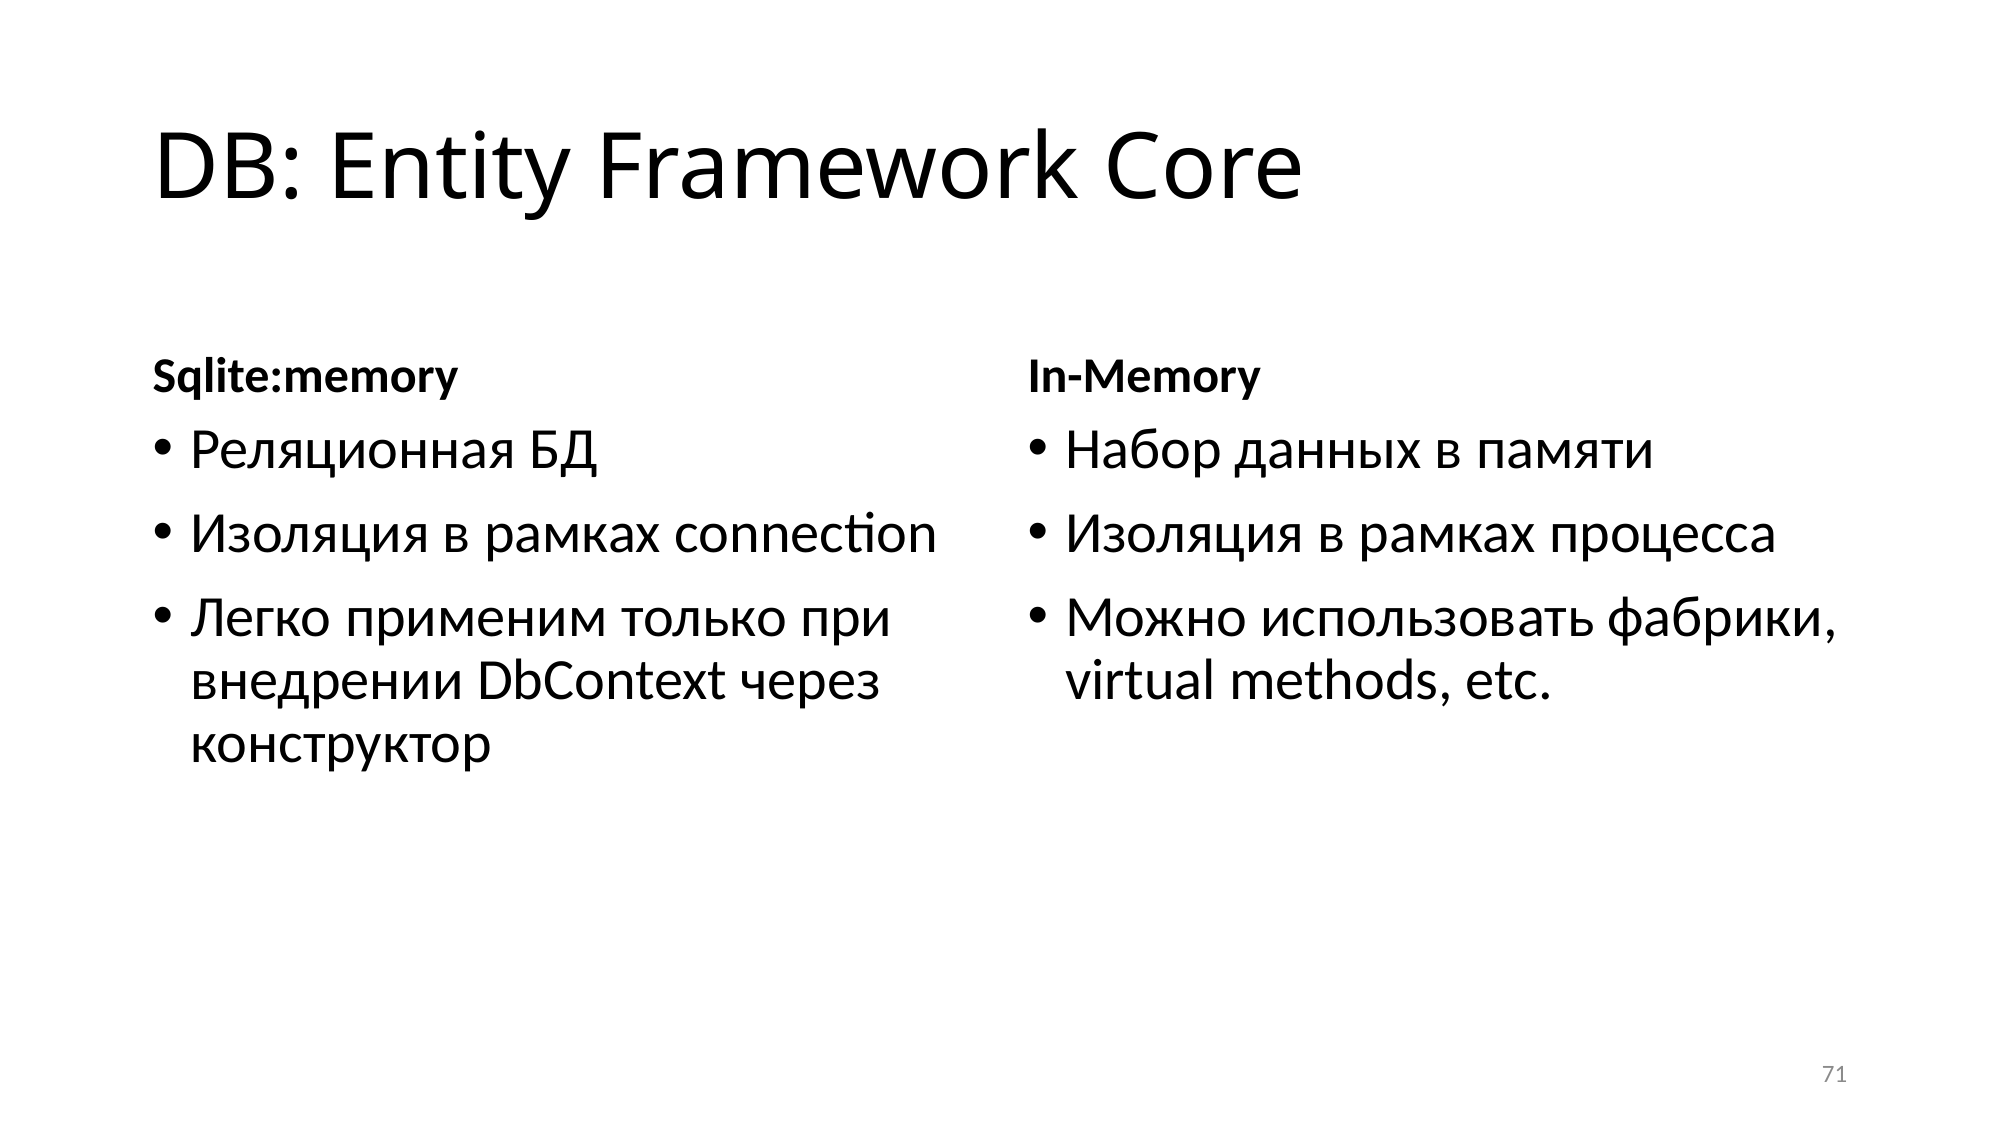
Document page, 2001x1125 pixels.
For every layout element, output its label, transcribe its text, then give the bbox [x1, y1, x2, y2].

list In-Memory [1012, 275, 1863, 410]
list Sqlite:memory [137, 275, 984, 410]
slide_number 71 [1412, 1042, 1863, 1103]
list Набор данных в памяти Изоляция в рамках процесса Можно использовать фабрики, virtual methods, etc. [1012, 410, 1863, 1016]
title DB: Entity Framework Core [137, 59, 1863, 278]
list Реляционная БД Изоляция в рамках connection Легко применим только при внедрении DbContext через конструктор [137, 410, 984, 1016]
